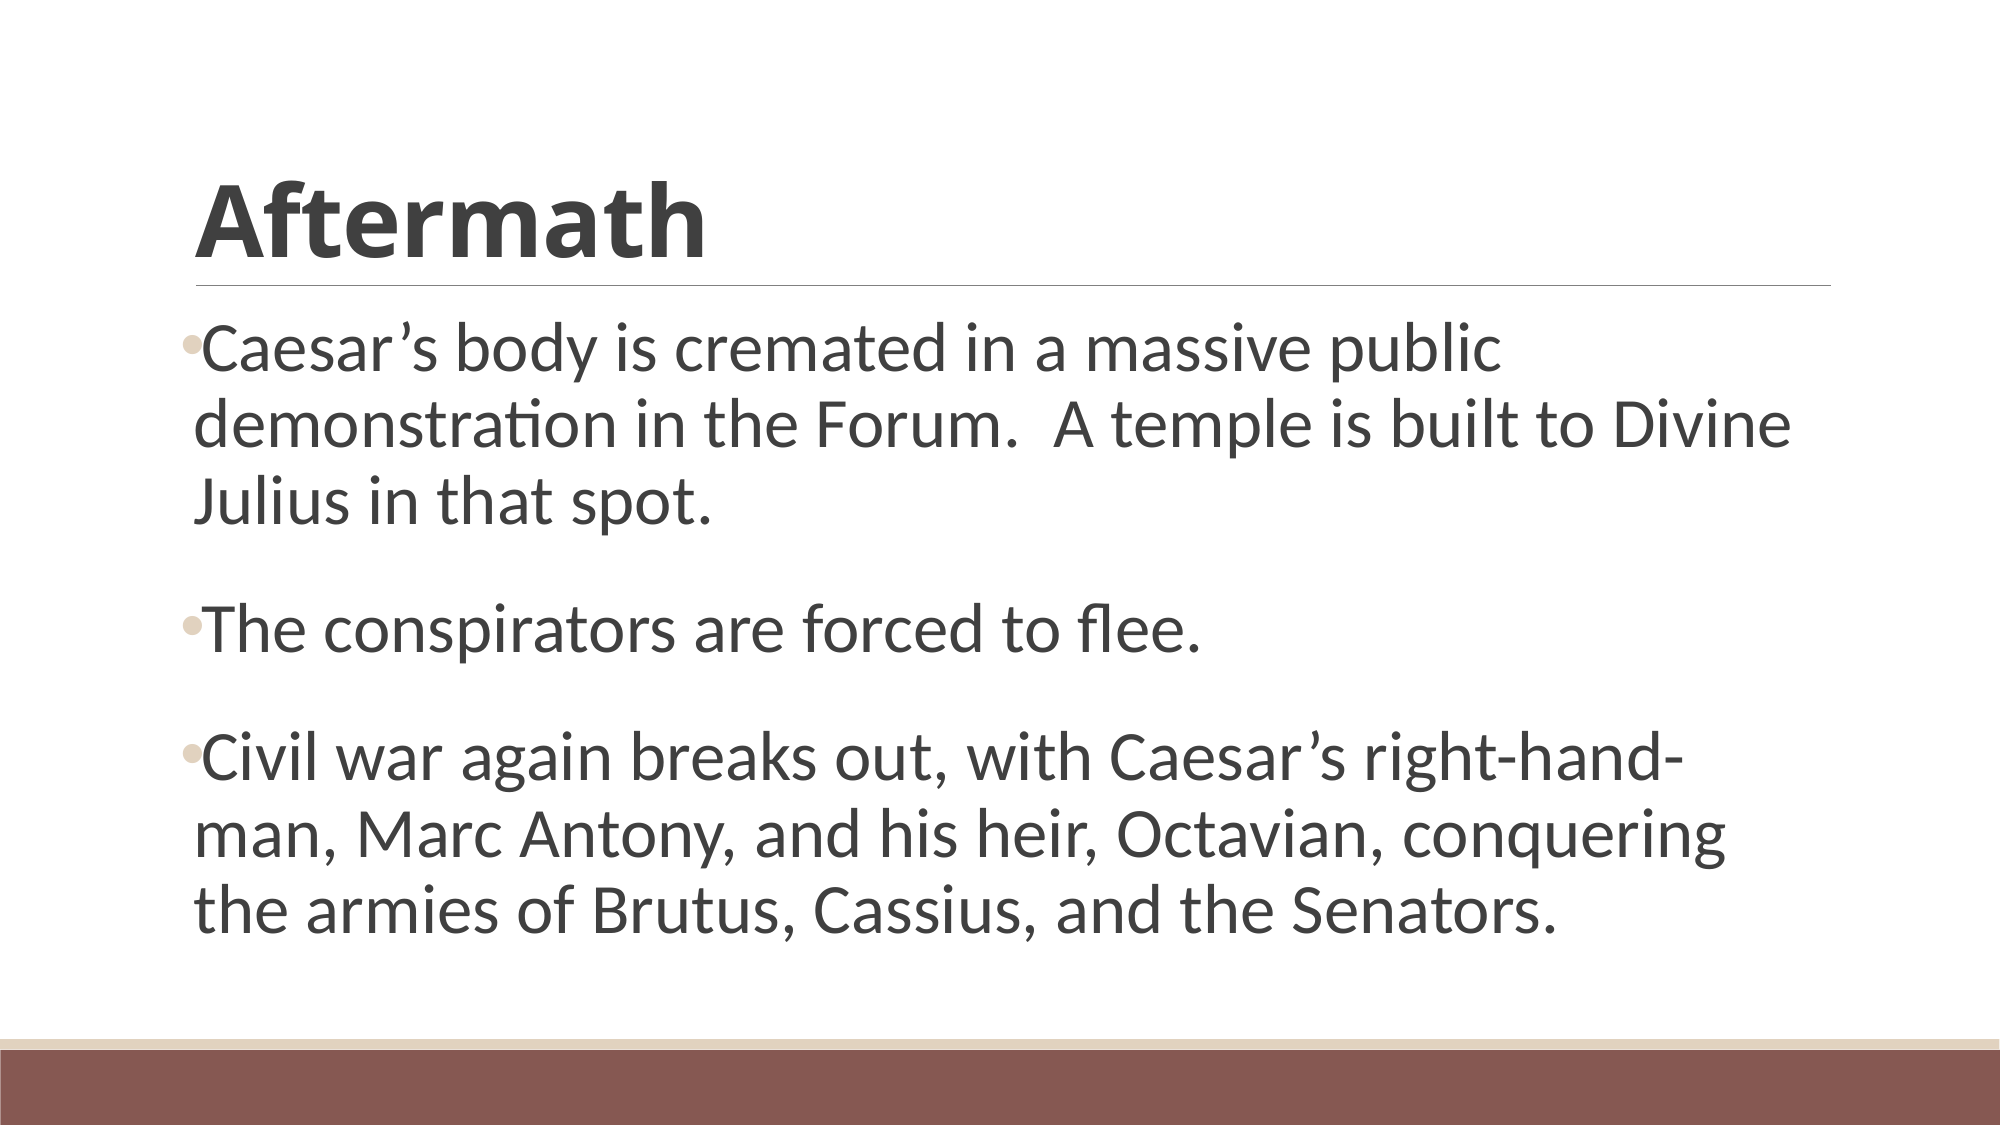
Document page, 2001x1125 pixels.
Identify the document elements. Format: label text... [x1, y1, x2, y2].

list Caesar’s body is cremated in a massive public demonstration in the Forum. A temple is built to Divine Julius in that spot. The conspirators are forced to flee. Civil war again breaks out, with Caesar’s right-hand-man, Marc Antony, and his heir, Octavian, conquering the armies of Brutus, Cassius, and the Senators. [180, 302, 1830, 963]
title Aftermath [180, 47, 1830, 285]
